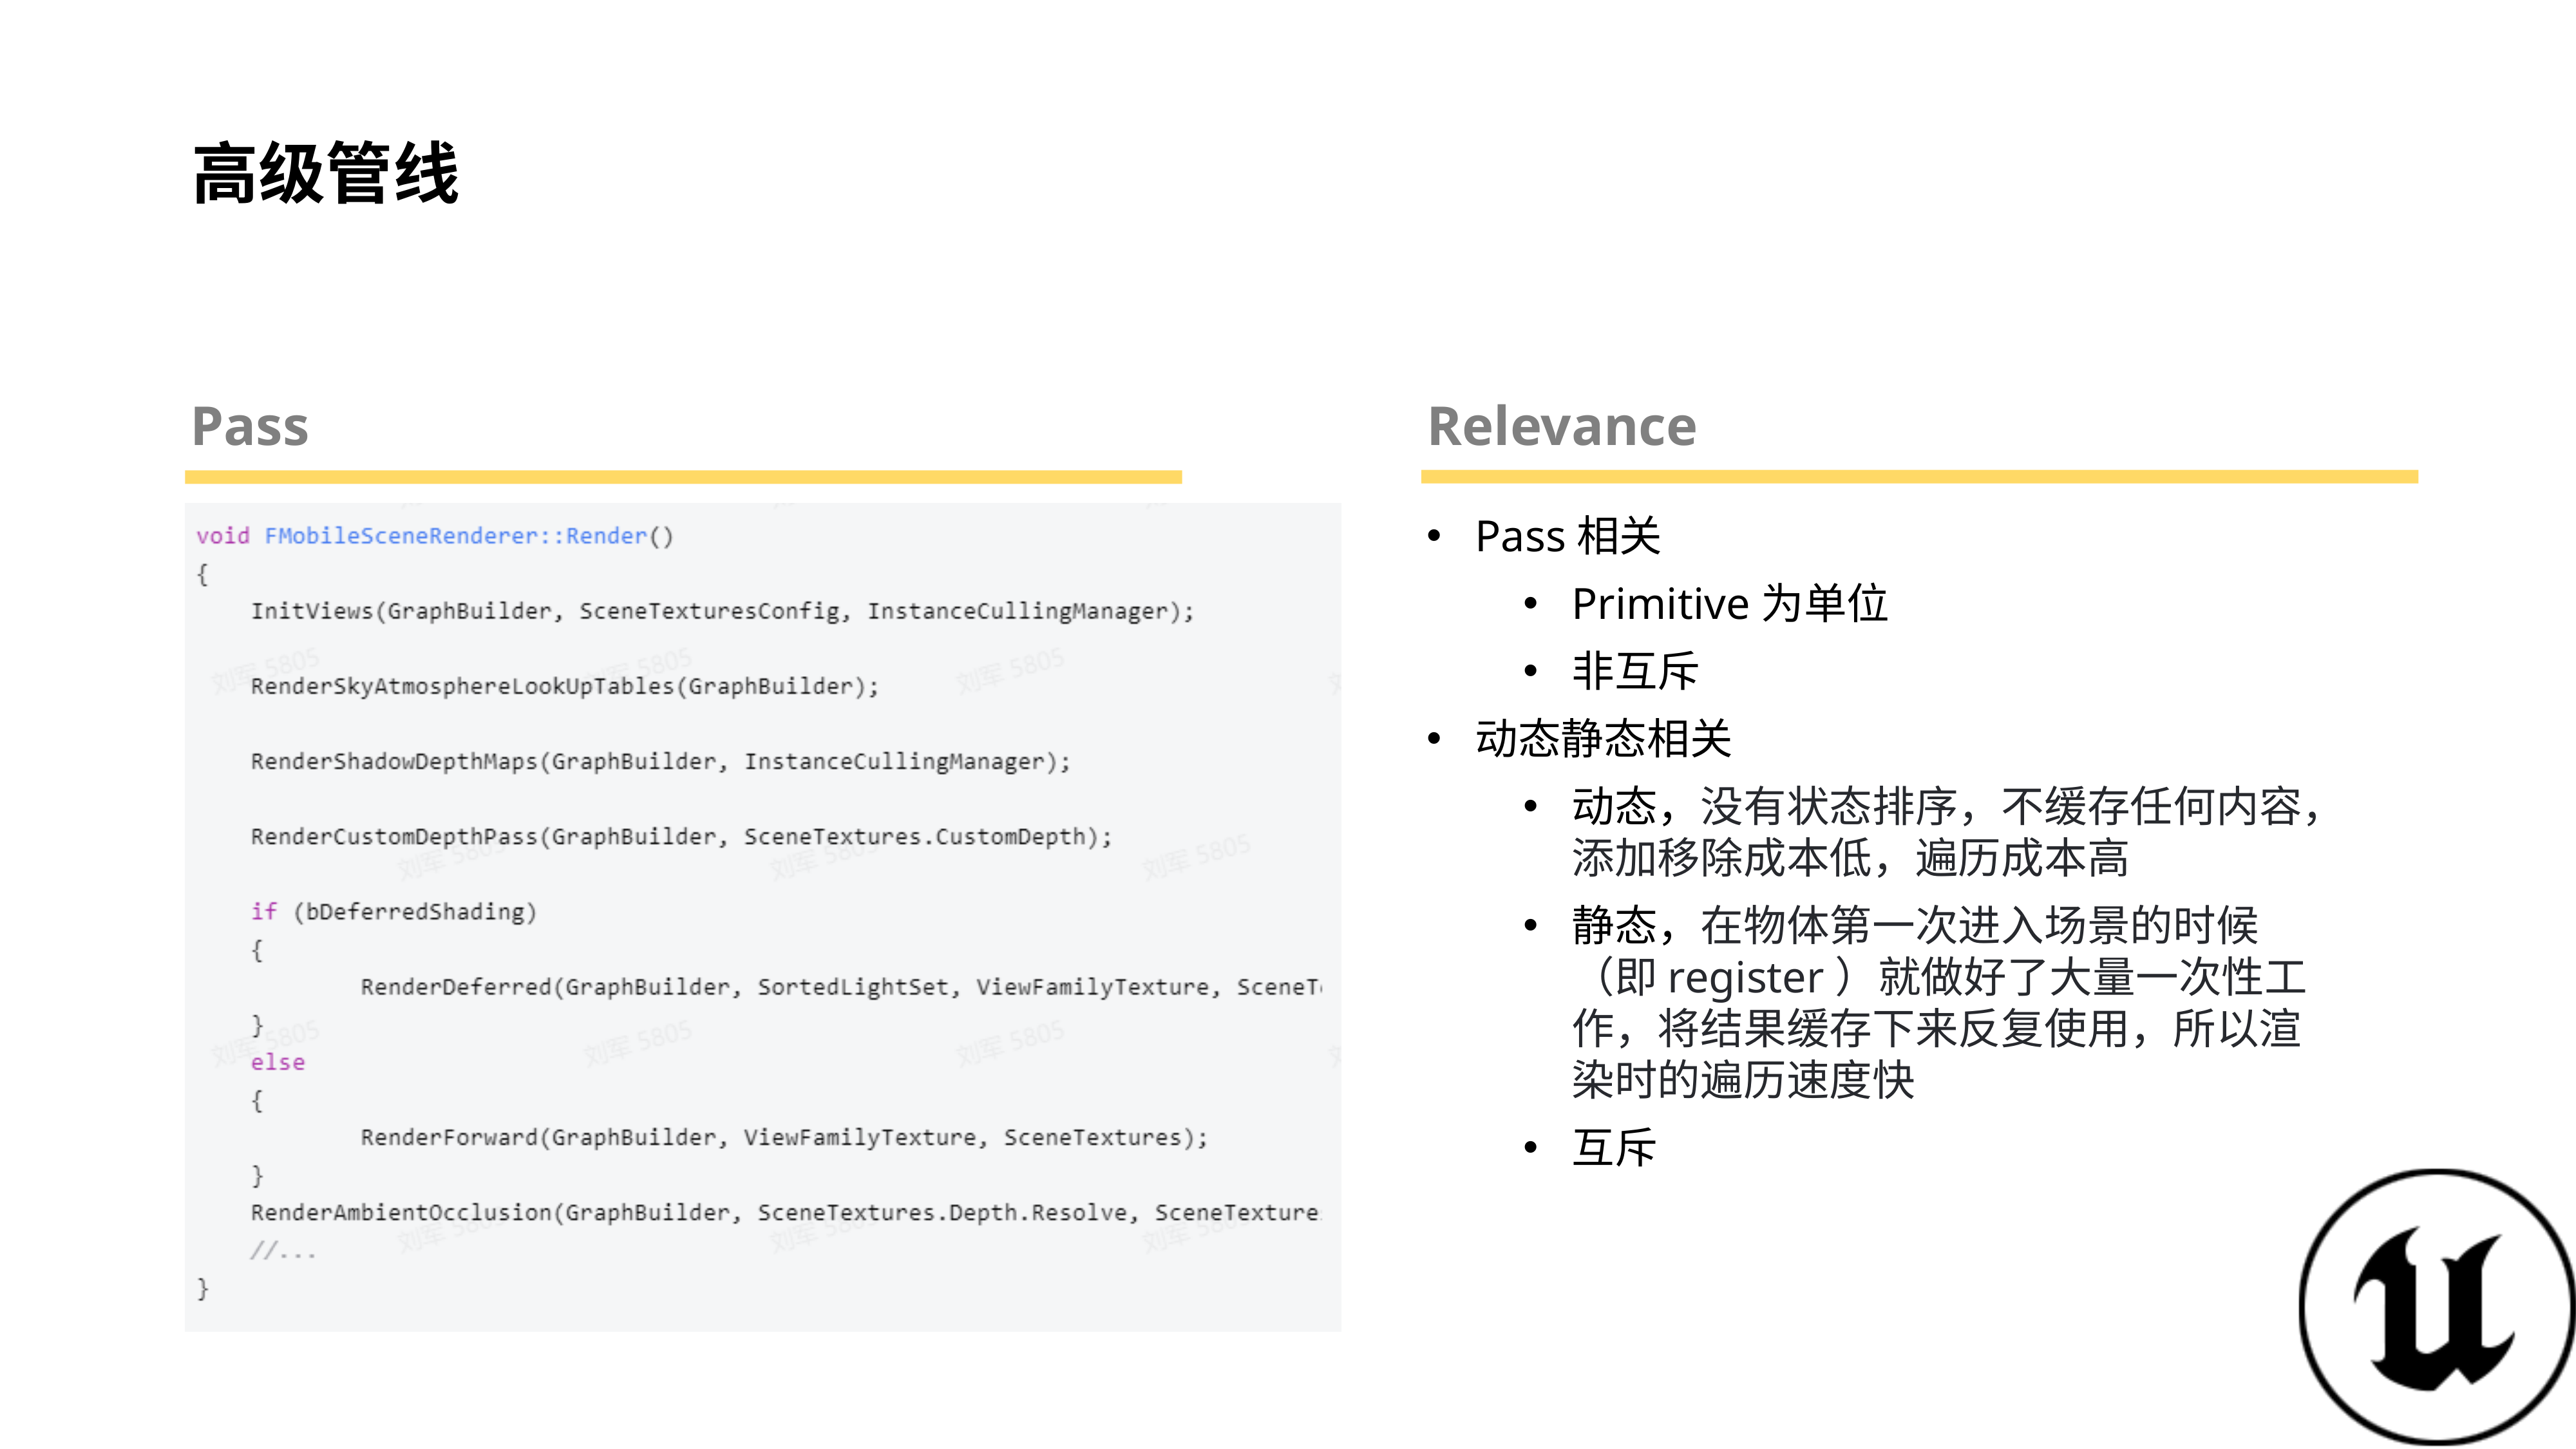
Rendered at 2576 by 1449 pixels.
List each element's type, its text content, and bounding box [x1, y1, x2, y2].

text_box Relevance [1421, 386, 1704, 462]
picture [185, 503, 1341, 1332]
text_box [185, 470, 1182, 484]
picture [2298, 1165, 2576, 1449]
text_box Pass相关 Primitive为单位 非互斥 动态静态相关 动态，没有状态排序，不缓存任何内容，添加移除成本低，遍历成本高 静态，在物体第一次进入场景的时候（即register）就做好了大量一次性工作，将结果缓存下来反复使用，所以渲染时的遍历速度快 互斥 [1421, 503, 2320, 1245]
text_box 高级管线 [186, 125, 466, 217]
text_box Pass [185, 386, 316, 462]
text_box [1421, 469, 2419, 484]
